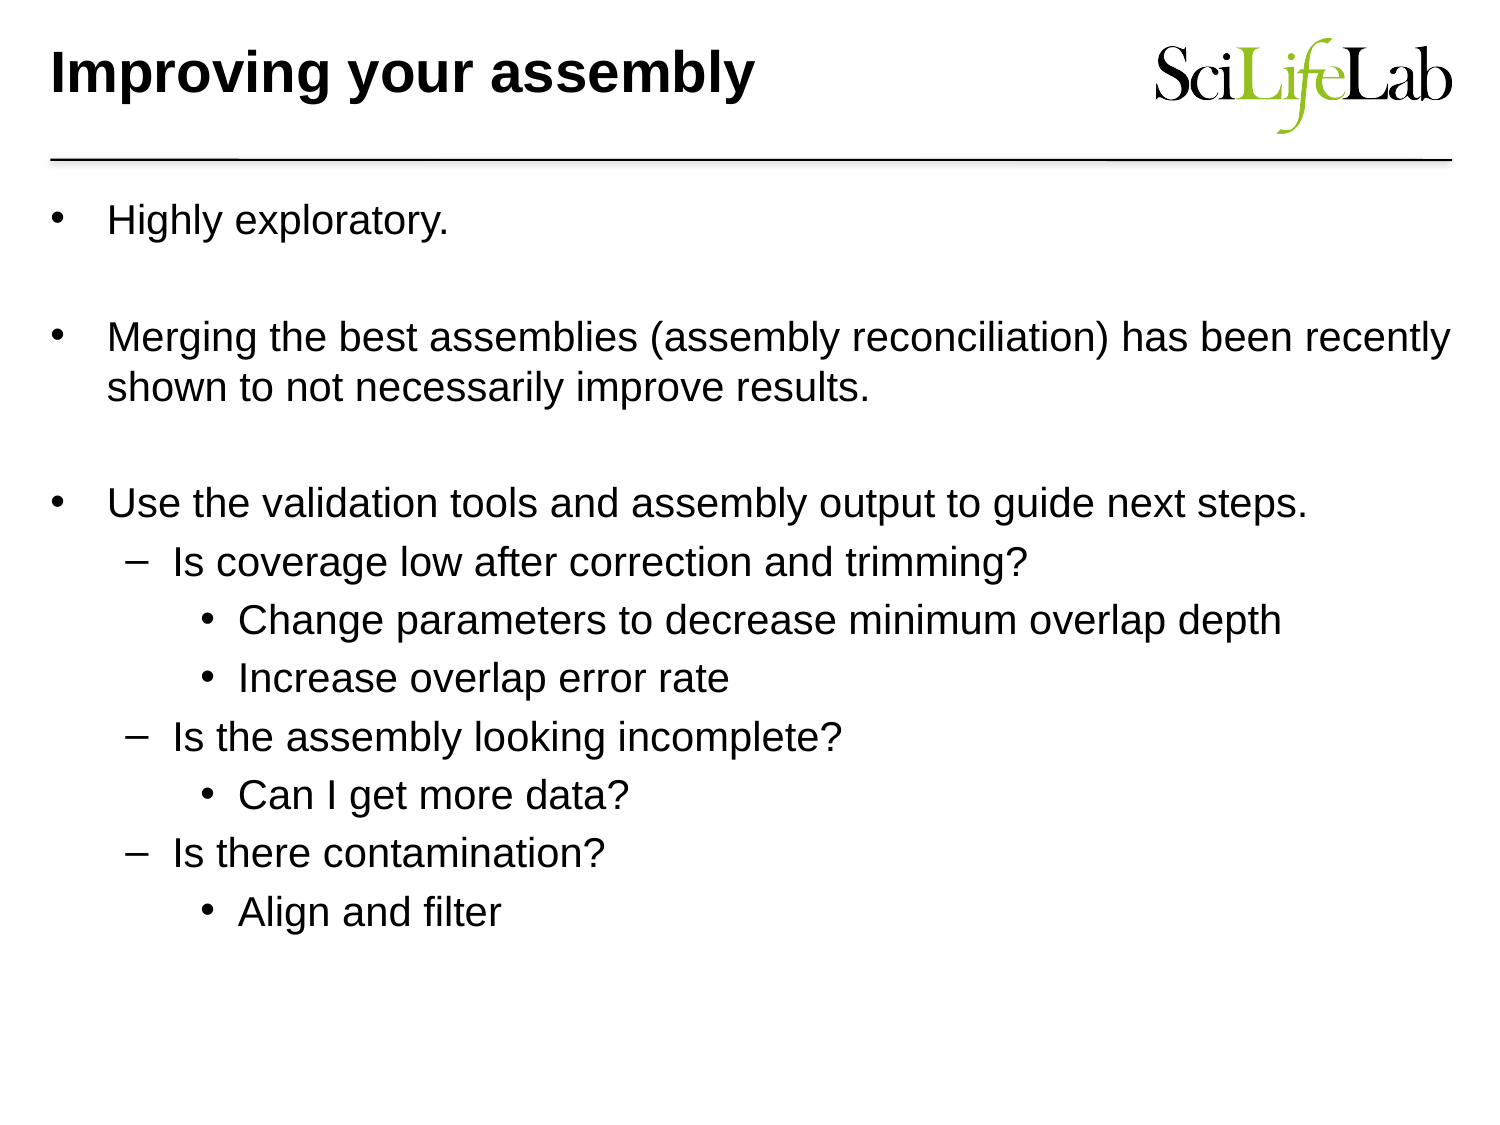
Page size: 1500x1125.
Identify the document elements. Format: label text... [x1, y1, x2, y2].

title Improving your assembly [50, 34, 1452, 139]
list Highly exploratory. Merging the best assemblies (assembly reconciliation) has been recently shown to not necessarily improve results. Use the validation tools and assembly output to guide next steps. Is coverage low after correction and trimming? Change parameters to decrease minimum overlap depth Increase overlap error rate Is the assembly looking incomplete? Can I get more data? Is there contamination? Align and filter [50, 192, 1452, 1005]
